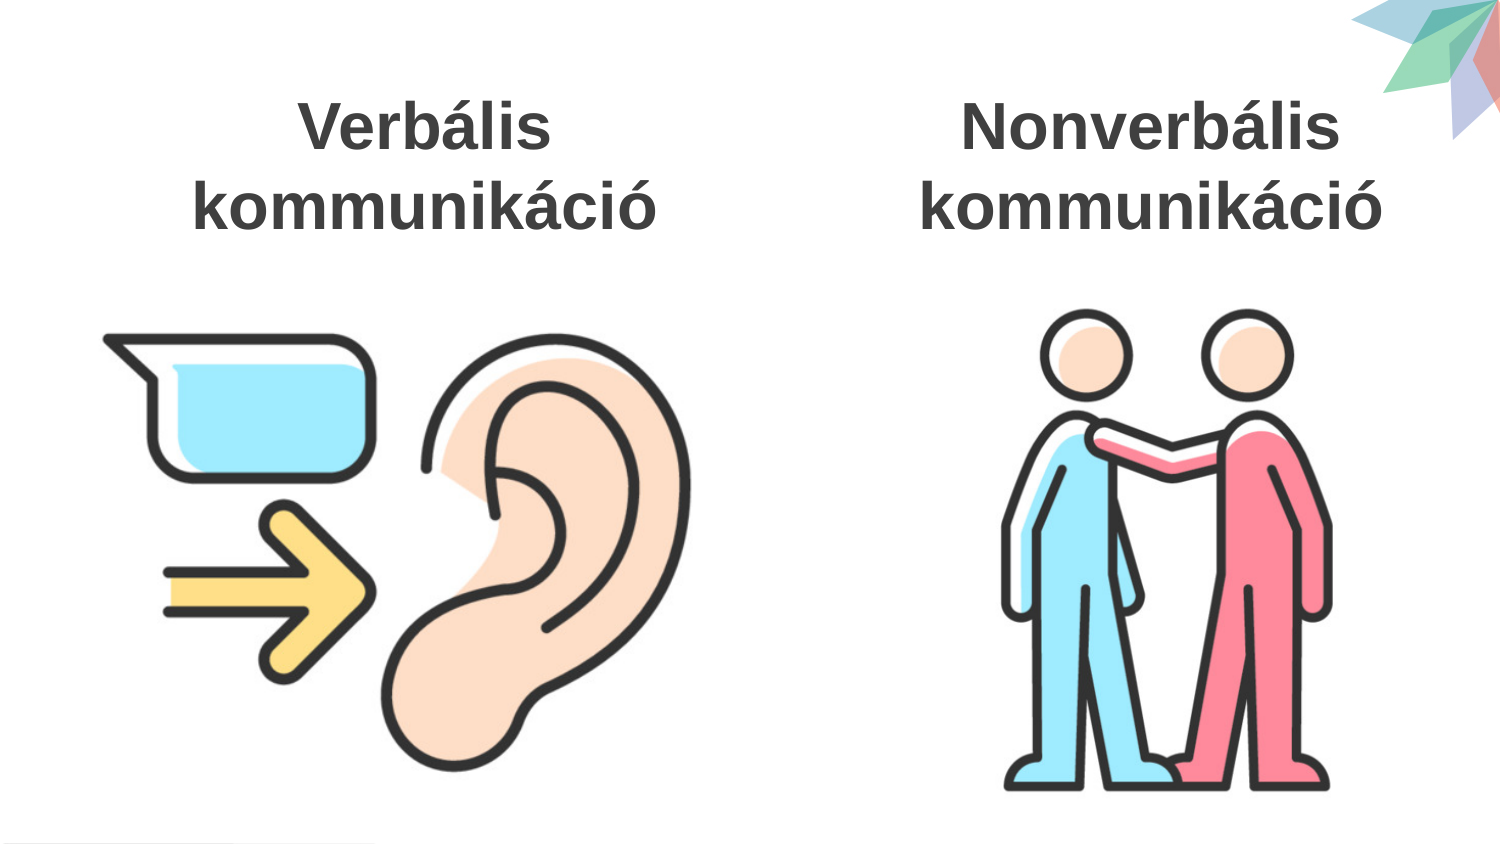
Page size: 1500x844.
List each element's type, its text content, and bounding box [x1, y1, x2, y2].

picture [0, 0, 1500, 844]
text_box Verbális kommunikáció [159, 75, 691, 251]
text_box Nonverbális kommunikáció [885, 75, 1418, 250]
